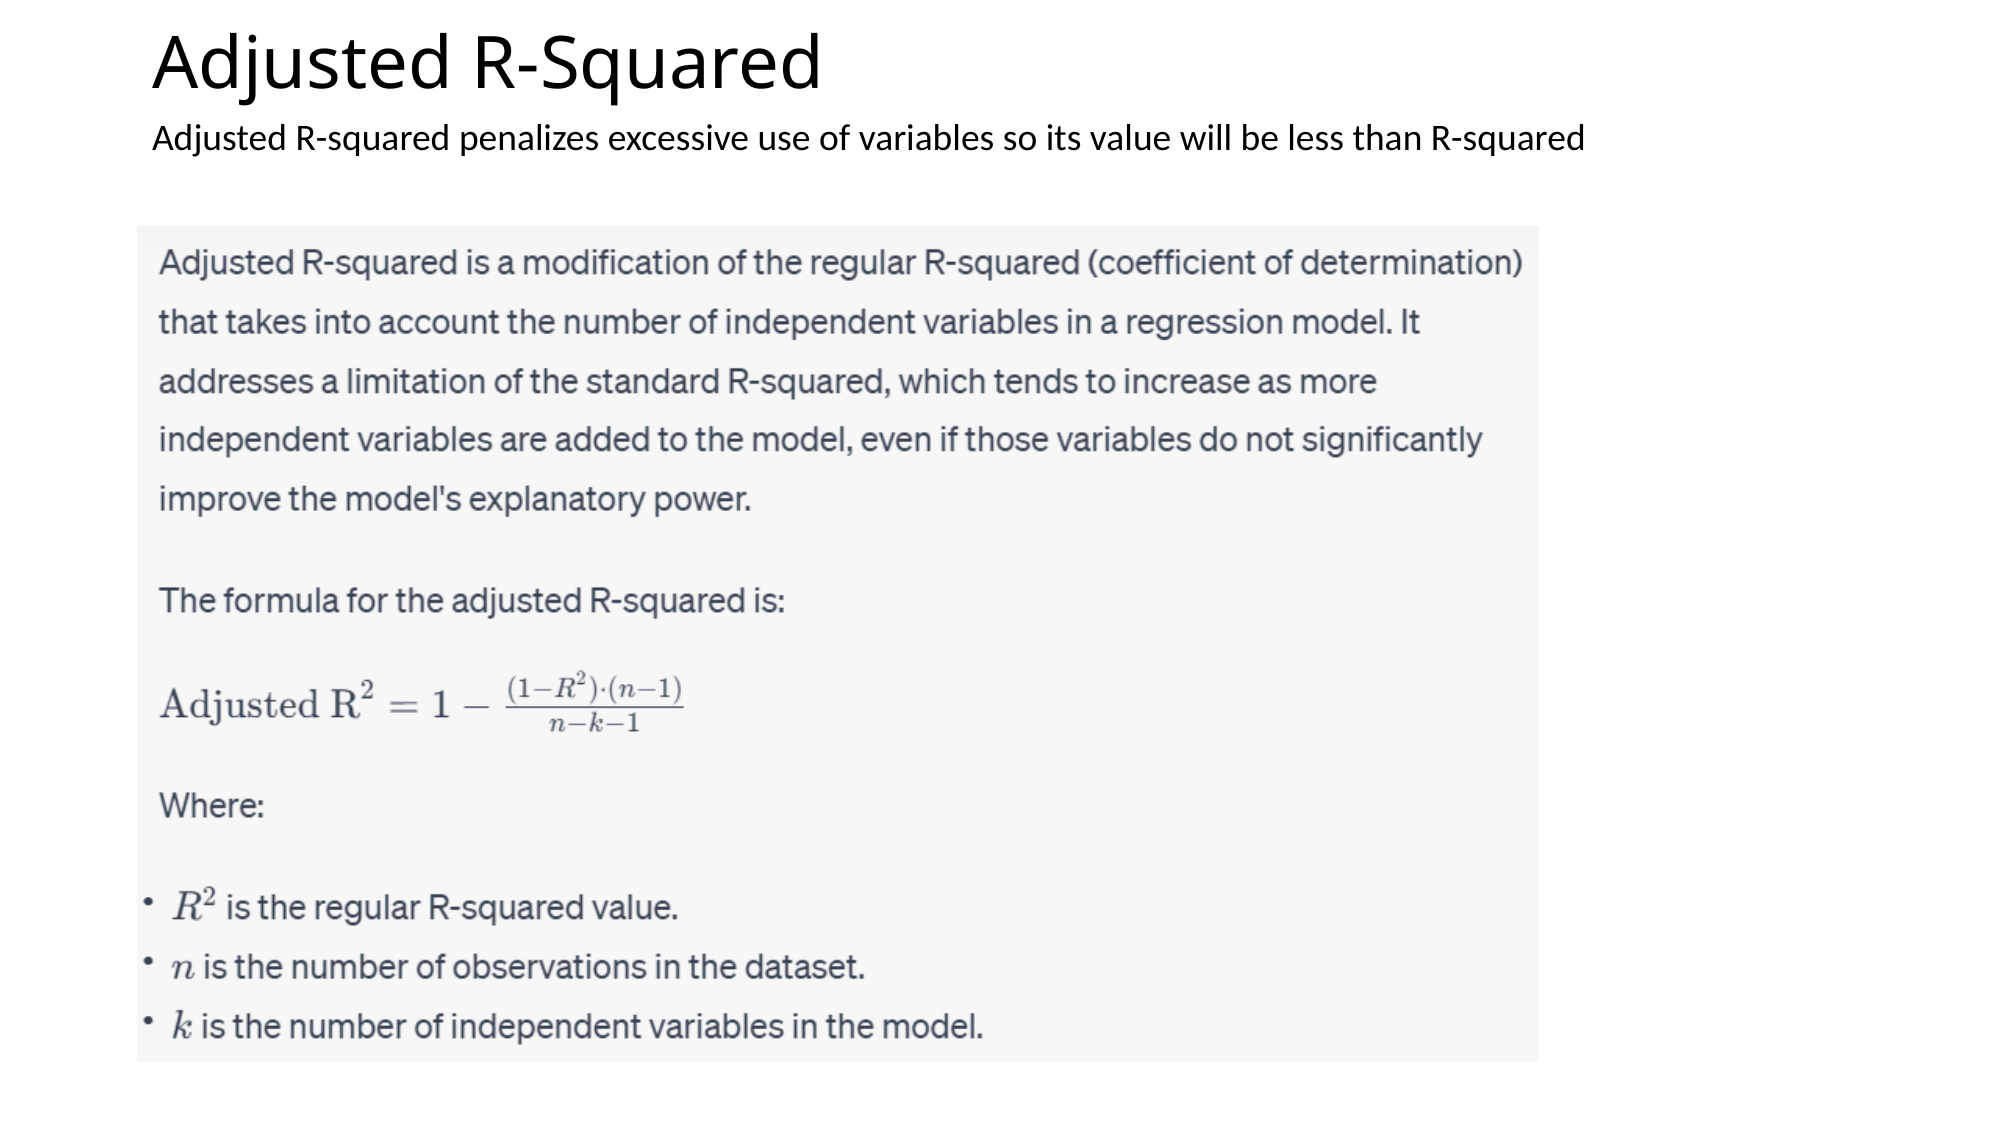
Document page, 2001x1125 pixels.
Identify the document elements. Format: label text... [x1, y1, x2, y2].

text_box Adjusted R-squared penalizes excessive use of variables so its value will be less than R-squared [137, 105, 1620, 166]
title Adjusted R-Squared [137, 18, 1863, 112]
picture [137, 226, 1540, 1062]
